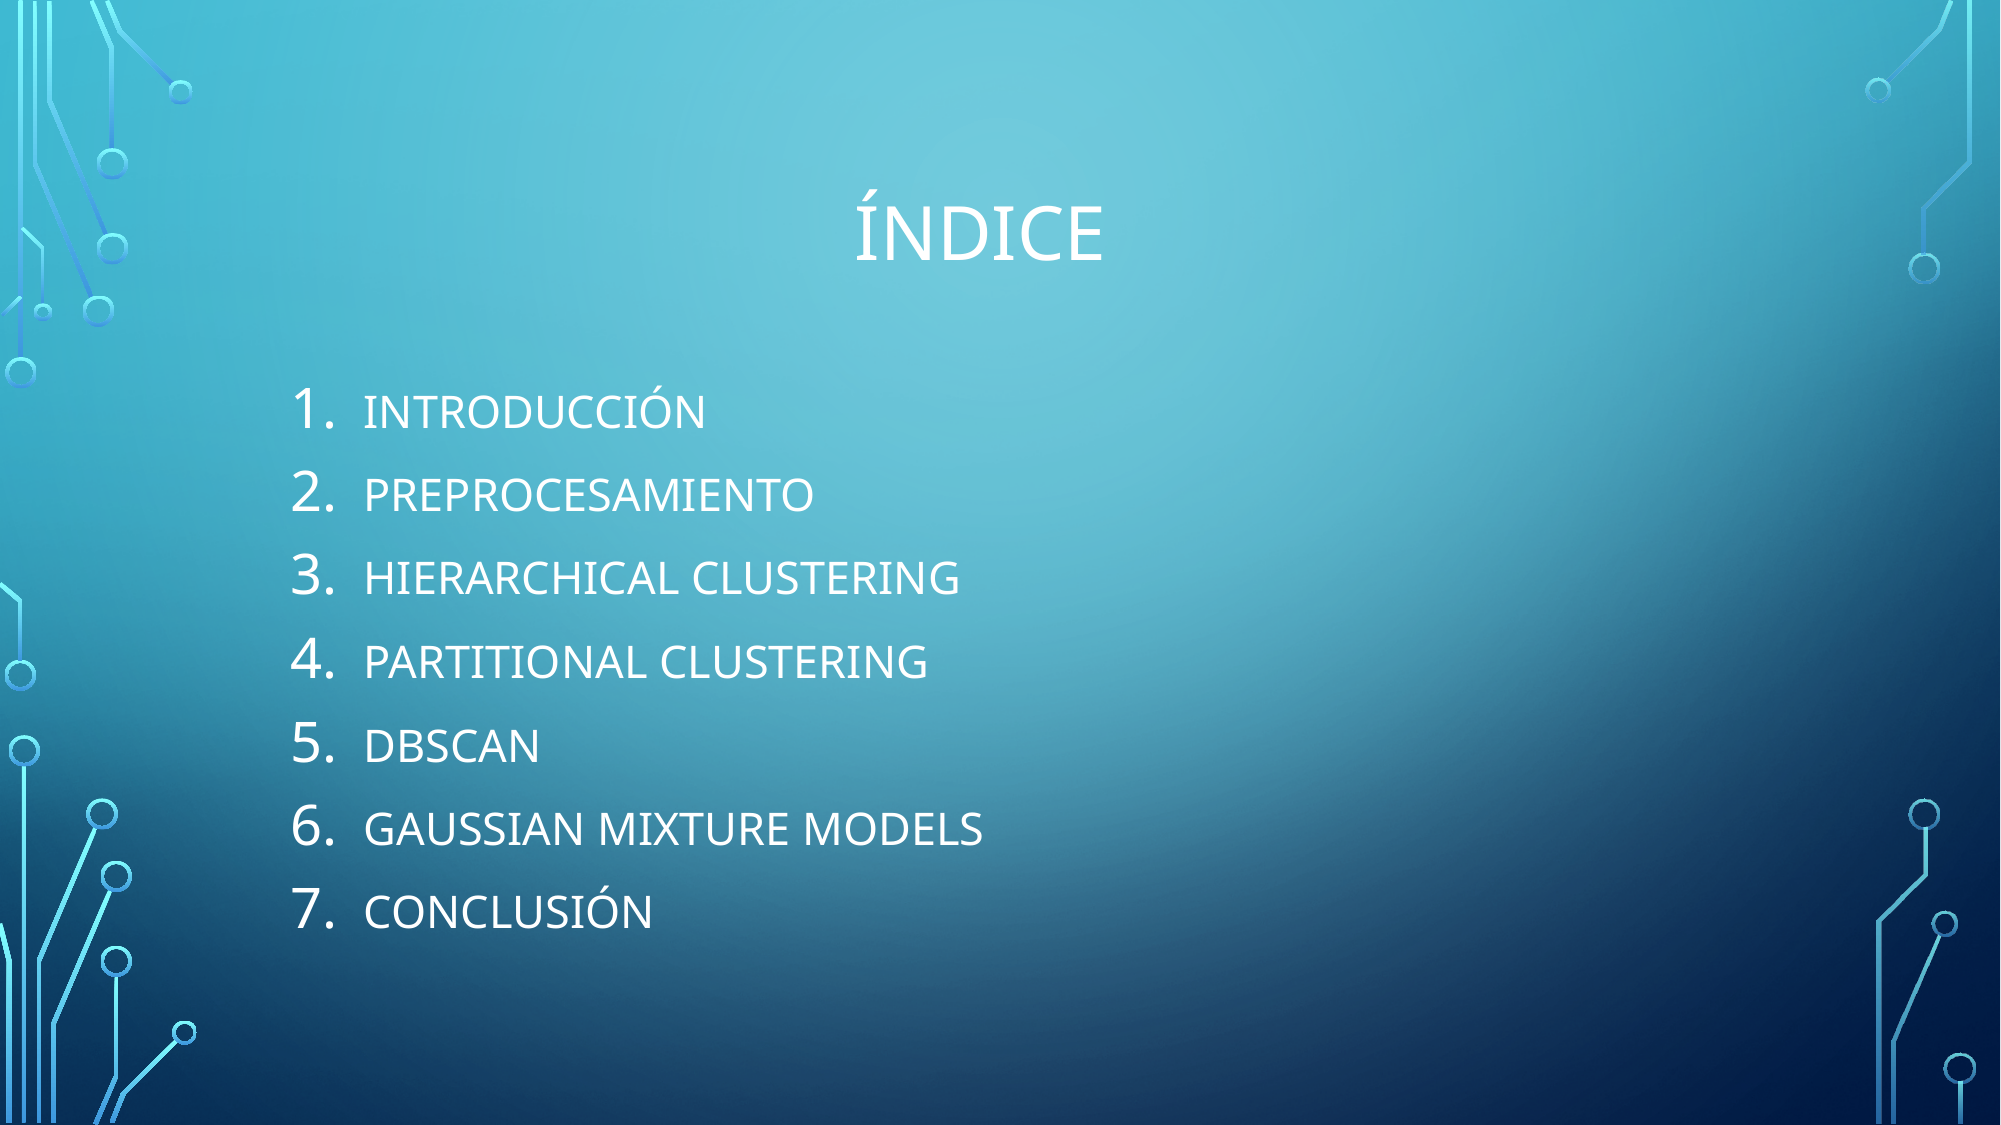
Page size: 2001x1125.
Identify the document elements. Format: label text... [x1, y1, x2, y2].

list INTRODUCCIÓN PREPROCESAMIENTO HIERARCHICAL CLUSTERING PARTITIONAL CLUSTERING DBSCAN GAUSSIAN MIXTURE MODELS CONCLUSIÓN [275, 364, 1901, 946]
title ÍNDICE [168, 114, 1794, 358]
